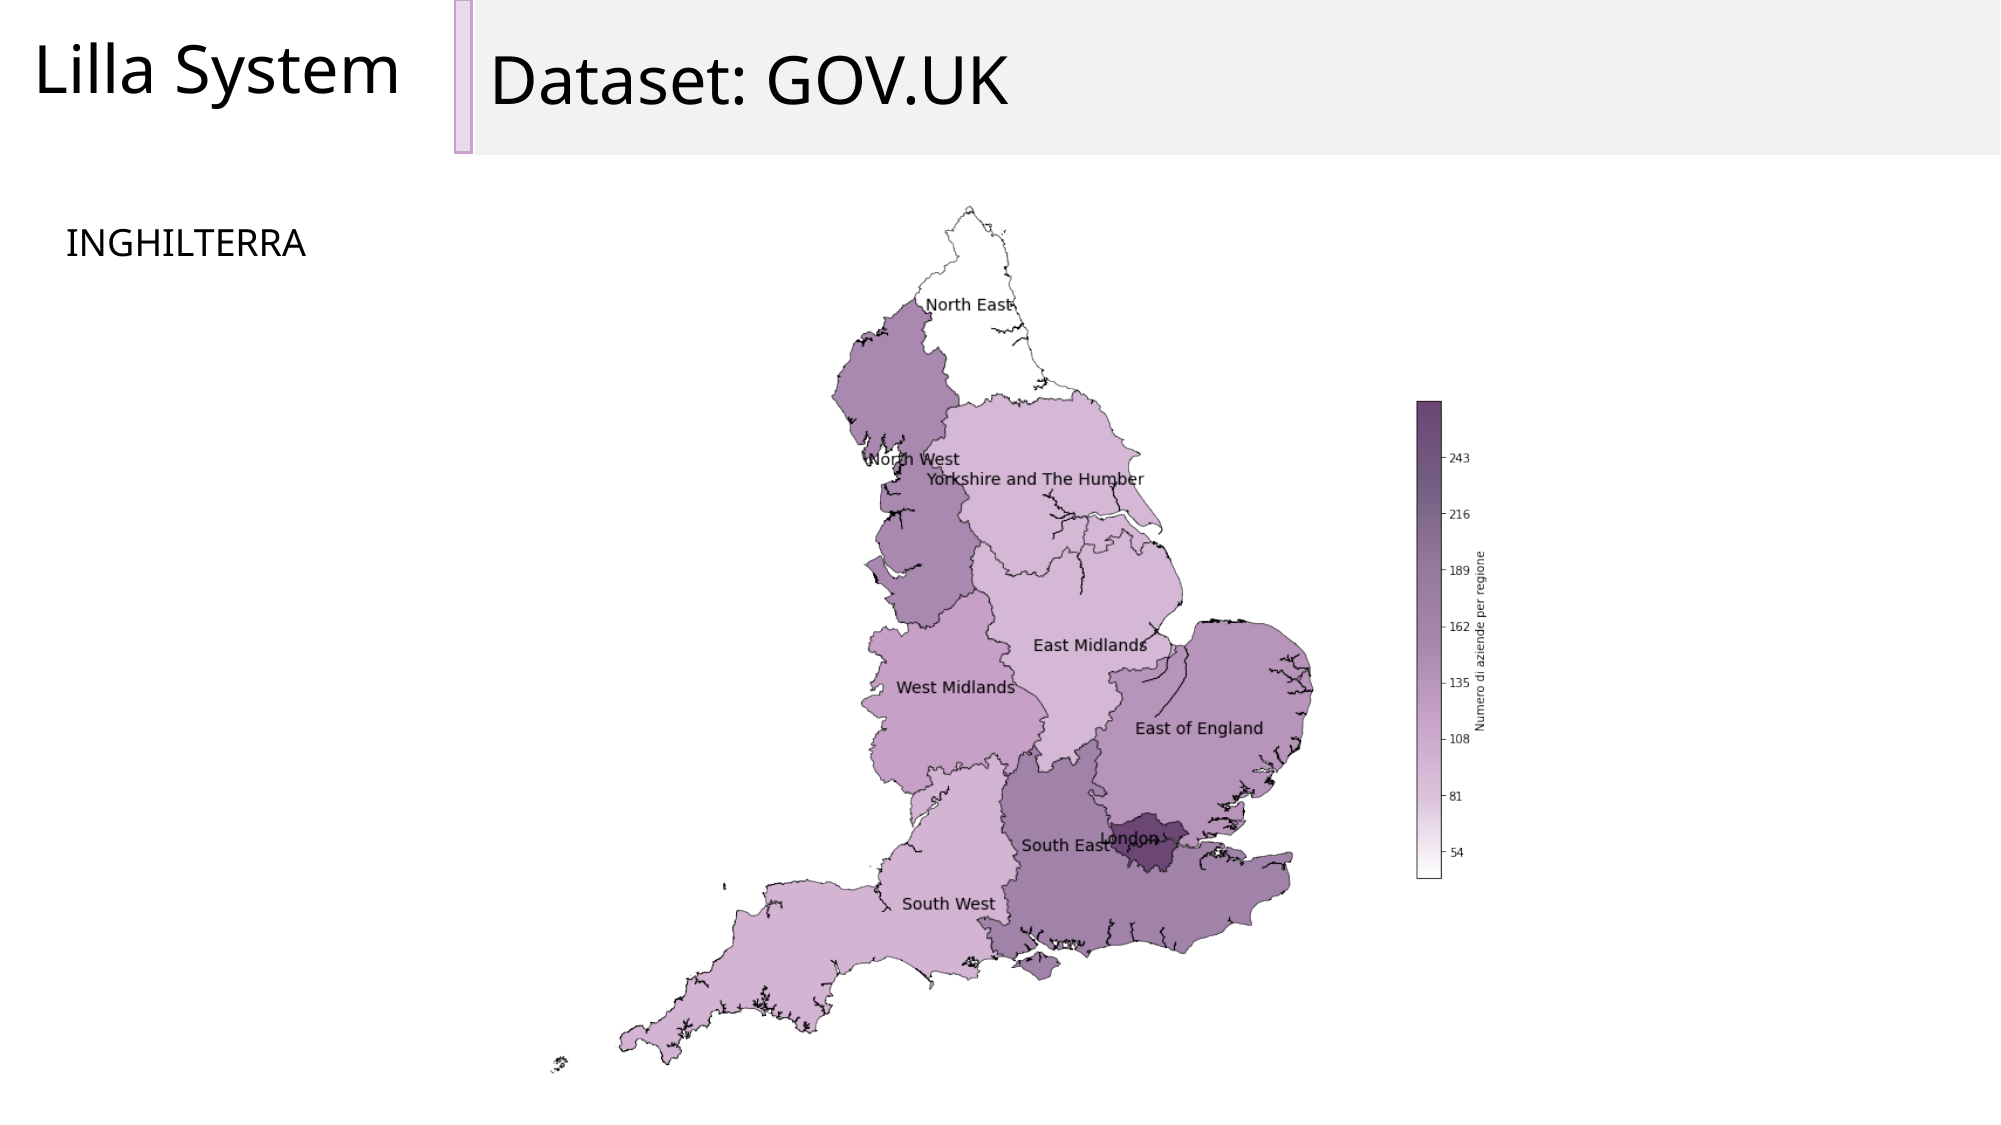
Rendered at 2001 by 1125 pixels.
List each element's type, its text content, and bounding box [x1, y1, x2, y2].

text_box INGHILTERRA [51, 212, 504, 272]
text_box Dataset: GOV.UK [474, 0, 2000, 156]
picture [504, 155, 1496, 1125]
text_box [454, 0, 473, 154]
text_box Lilla System [18, 19, 469, 115]
